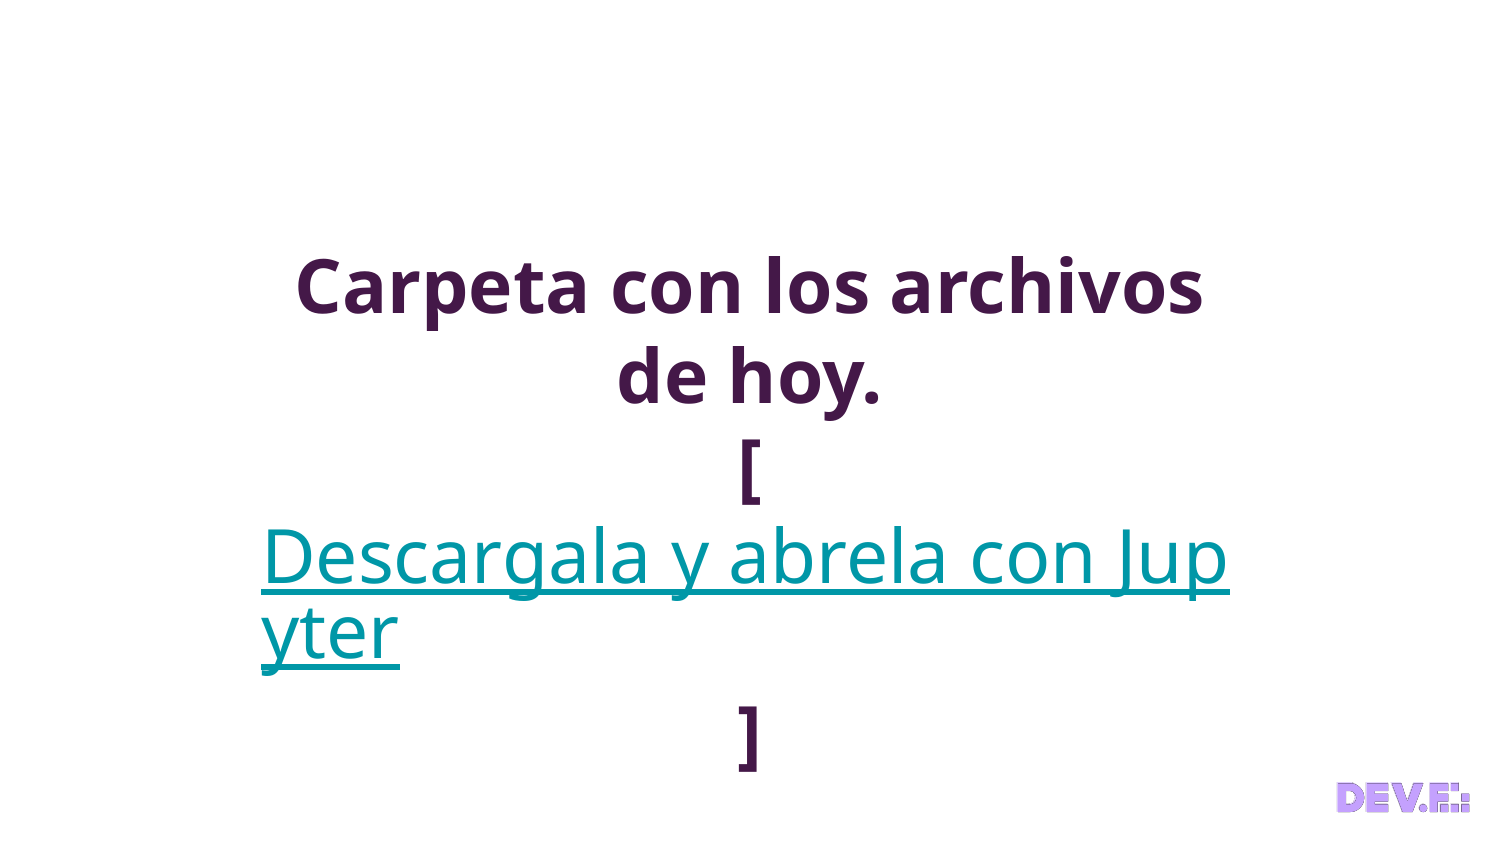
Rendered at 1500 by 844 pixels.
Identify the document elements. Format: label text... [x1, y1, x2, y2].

picture [1330, 776, 1474, 818]
text_box Carpeta con los archivos de hoy. [Descargala y abrela con Jupyter] [246, 223, 1254, 620]
